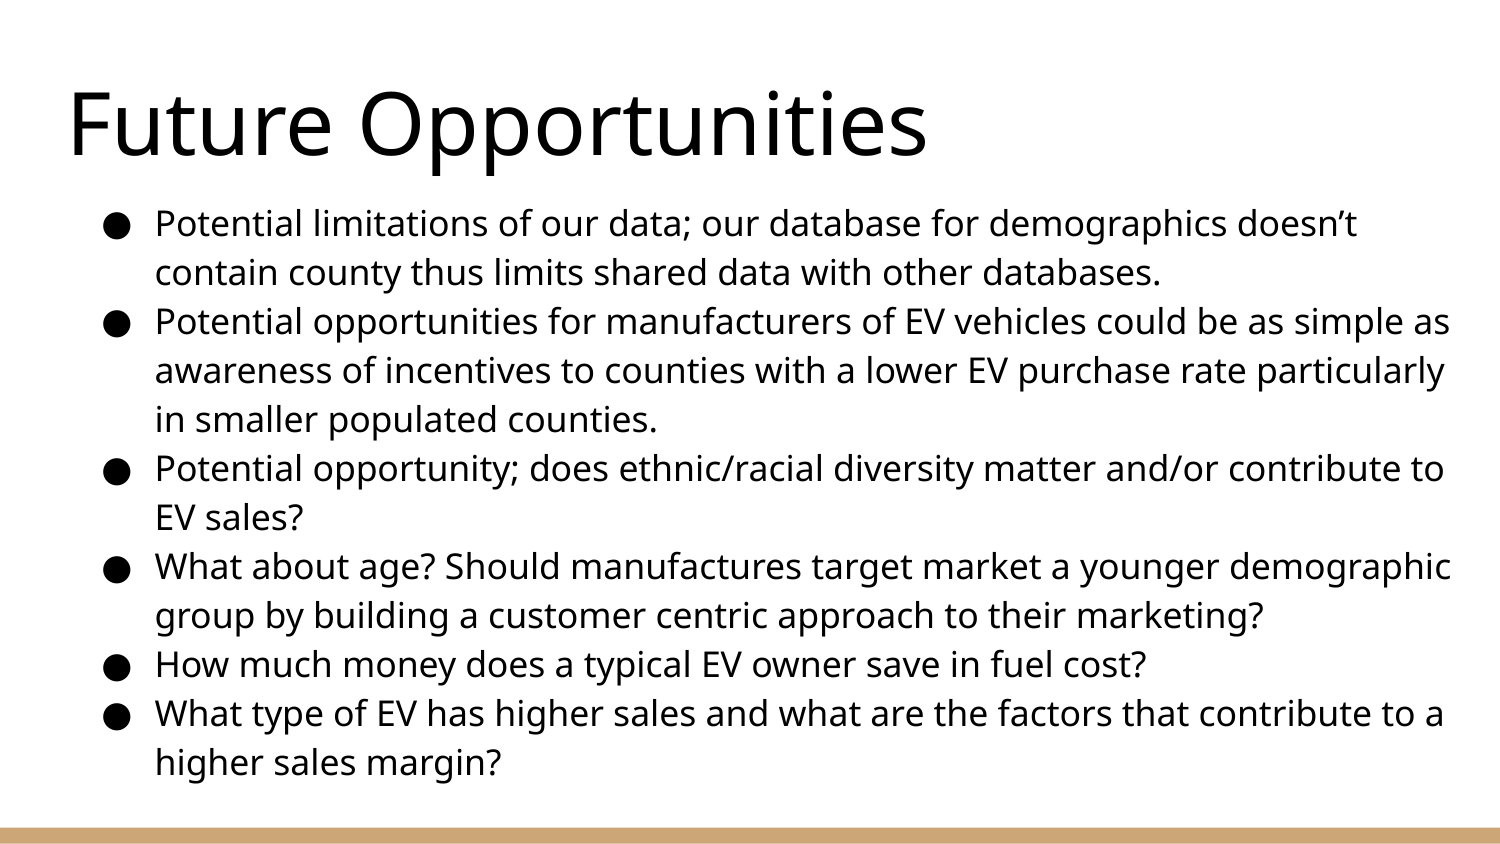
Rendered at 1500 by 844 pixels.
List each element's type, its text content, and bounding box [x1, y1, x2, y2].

title Future Opportunities [51, 51, 1449, 189]
list Potential limitations of our data; our database for demographics doesn’t contain county thus limits shared data with other databases. Potential opportunities for manufacturers of EV vehicles could be as simple as awareness of incentives to counties with a lower EV purchase rate particularly in smaller populated counties. Potential opportunity; does ethnic/racial diversity matter and/or contribute to EV sales? What about age? Should manufactures target market a younger demographic group by building a customer centric approach to their marketing? How much money does a typical EV owner save in fuel cost? What type of EV has higher sales and what are the factors that contribute to a higher sales margin? [68, 179, 1482, 824]
